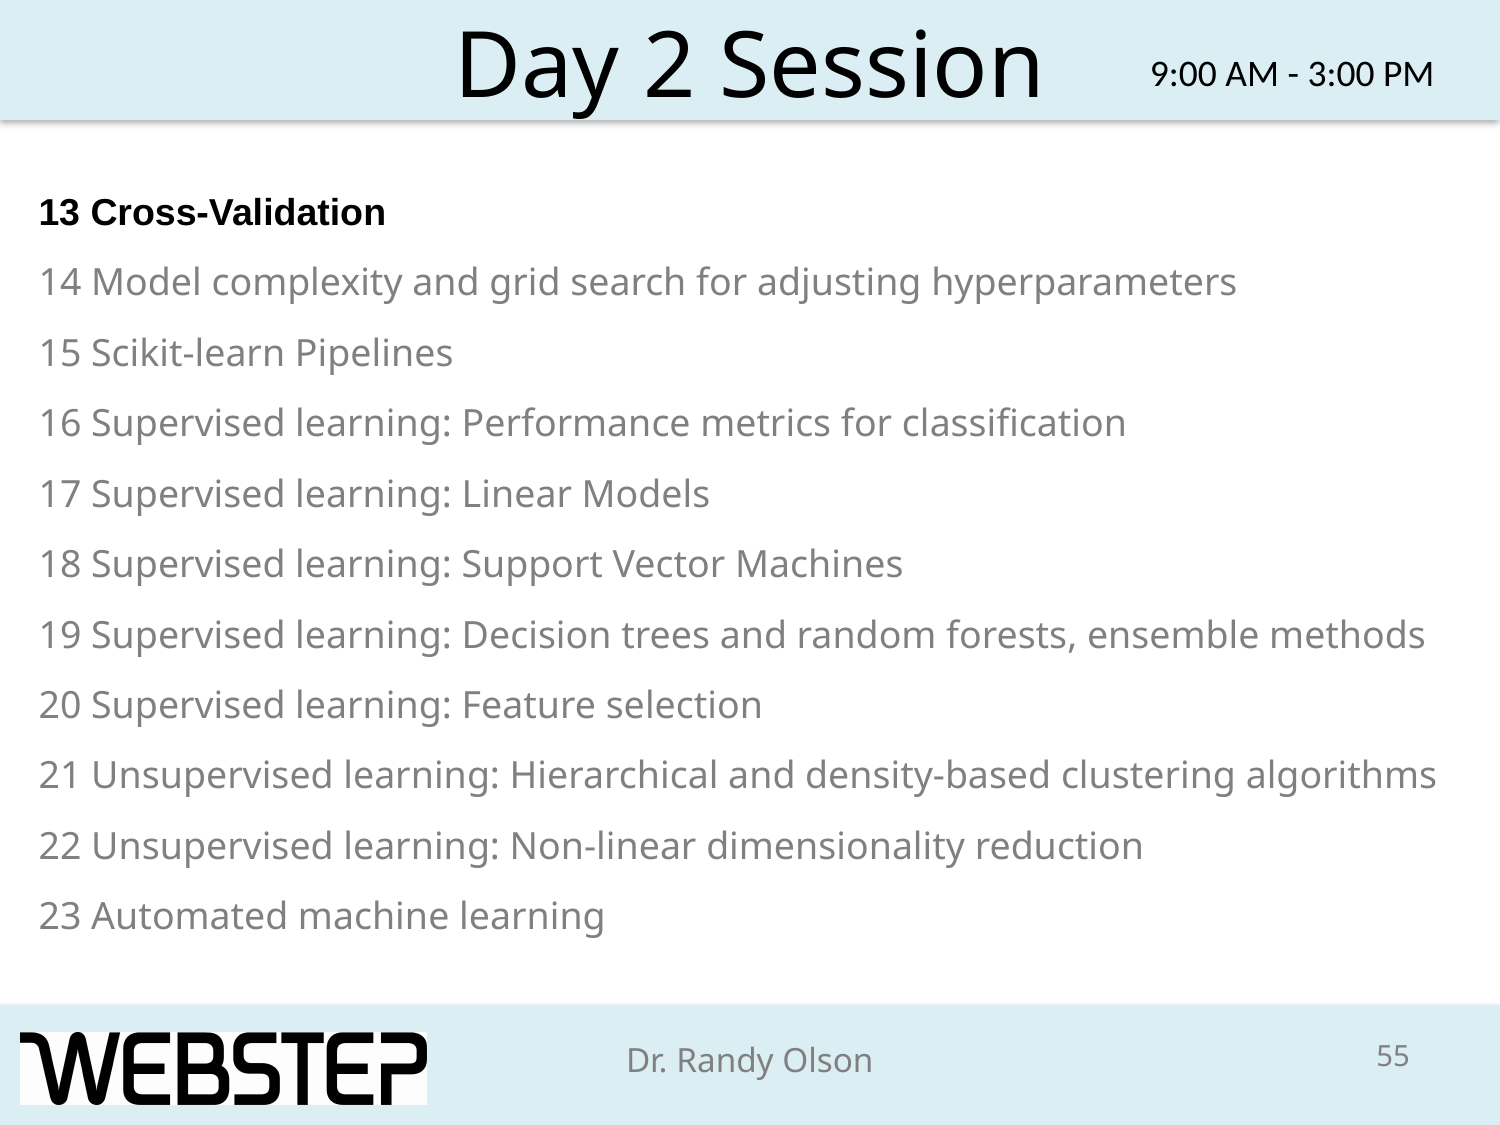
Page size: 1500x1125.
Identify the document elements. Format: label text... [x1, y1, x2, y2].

picture [20, 1032, 427, 1105]
list 13 Cross-Validation 14 Model complexity and grid search for adjusting hyperparameters 15 Scikit-learn Pipelines 16 Supervised learning: Performance metrics for classification 17 Supervised learning: Linear Models 18 Supervised learning: Support Vector Machines 19 Supervised learning: Decision trees and random forests, ensemble methods 20 Supervised learning: Feature selection 21 Unsupervised learning: Hierarchical and density-based clustering algorithms 22 Unsupervised learning: Non-linear dimensionality reduction 23 Automated machine learning [23, 162, 1476, 919]
slide_number 55 [1310, 1026, 1425, 1088]
text_box 9:00 AM - 3:00 PM [1135, 41, 1450, 101]
title Day 2 Session [75, 0, 1425, 155]
